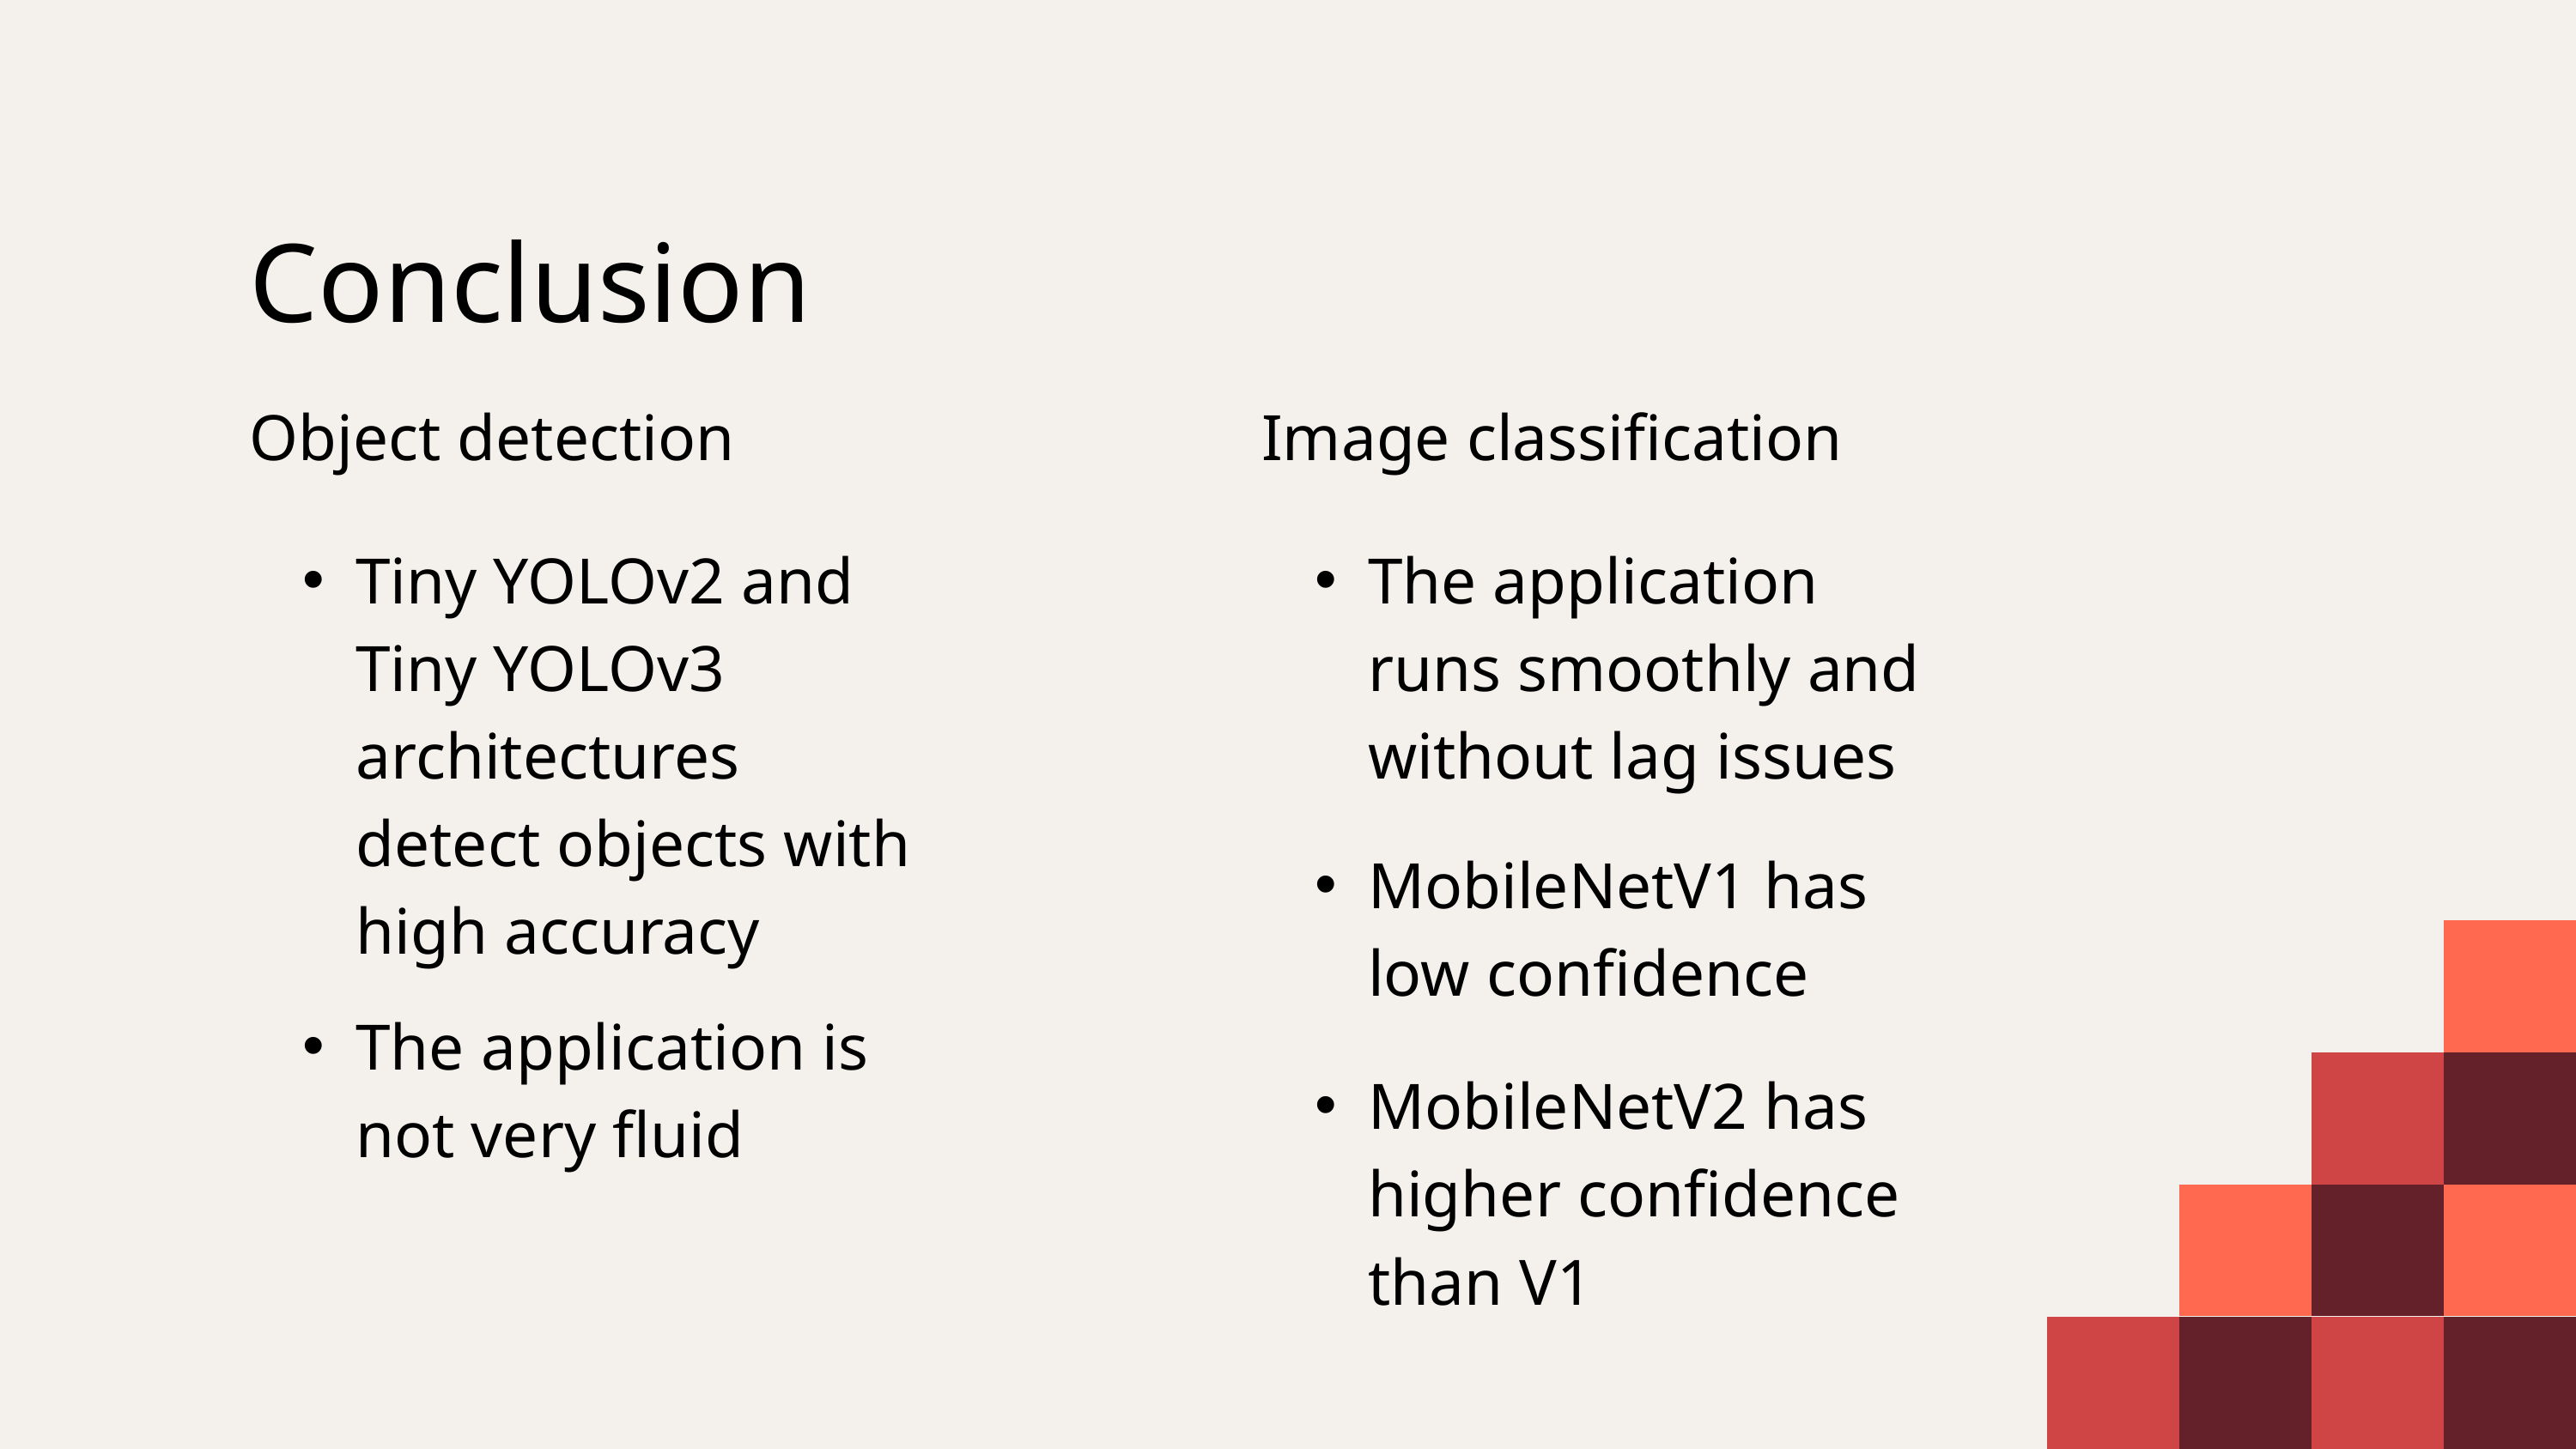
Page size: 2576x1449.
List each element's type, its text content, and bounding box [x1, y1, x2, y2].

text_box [2046, 919, 2576, 1449]
text_box MobileNetV1 has low confidence [1261, 833, 1924, 1009]
text_box Image classification [1261, 385, 1861, 473]
text_box Conclusion [249, 191, 2050, 345]
text_box Object detection [249, 385, 757, 473]
text_box The application is not very fluid [249, 994, 913, 1170]
text_box Tiny YOLOv2 and Tiny YOLOv3 architectures detect objects with high accuracy [249, 528, 913, 967]
text_box MobileNetV2 has higher confidence than V1 [1261, 1054, 1924, 1318]
text_box The application runs smoothly and without lag issues [1261, 528, 1924, 792]
